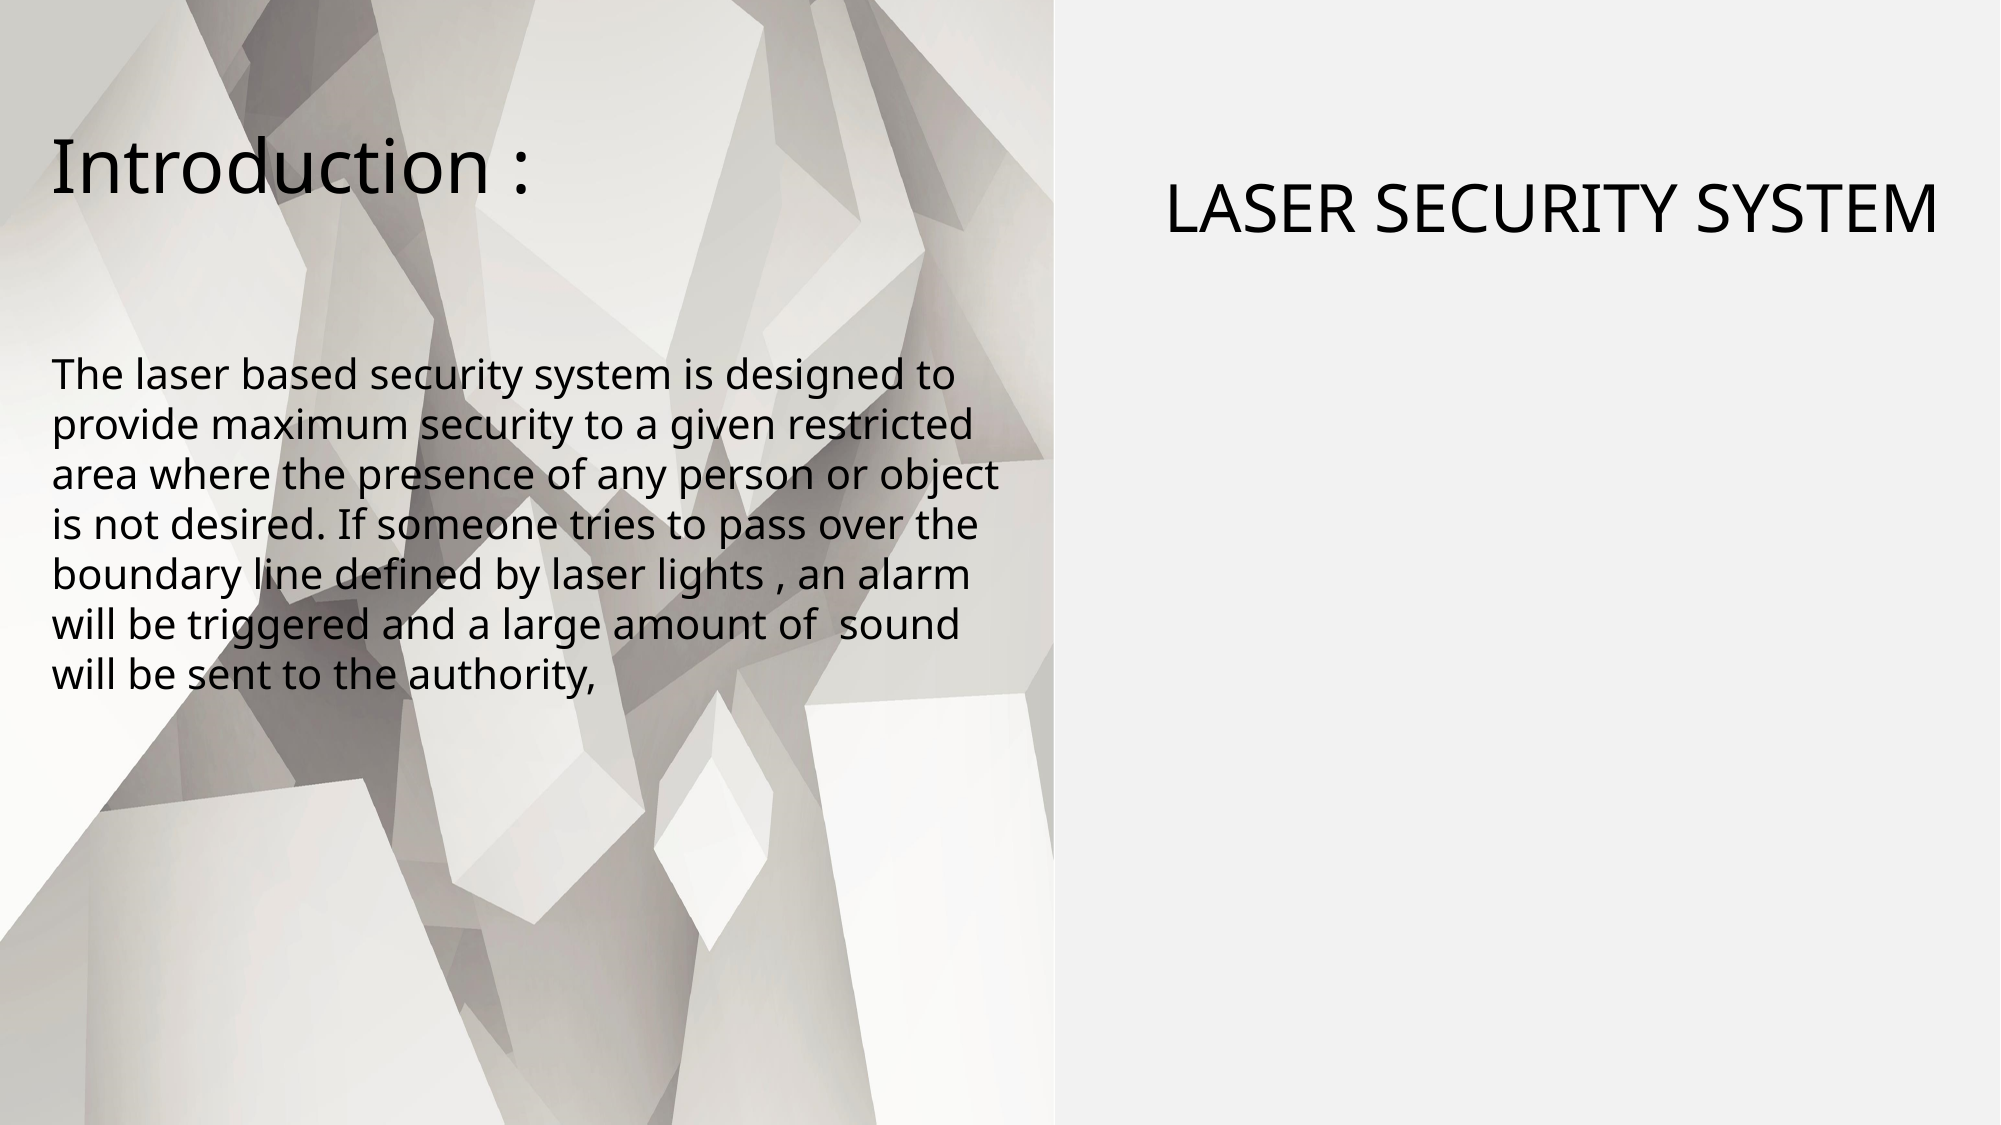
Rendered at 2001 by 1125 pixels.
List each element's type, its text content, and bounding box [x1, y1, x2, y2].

text_box LASER SECURITY SYSTEM [1149, 158, 1963, 254]
picture [0, 0, 1055, 1125]
